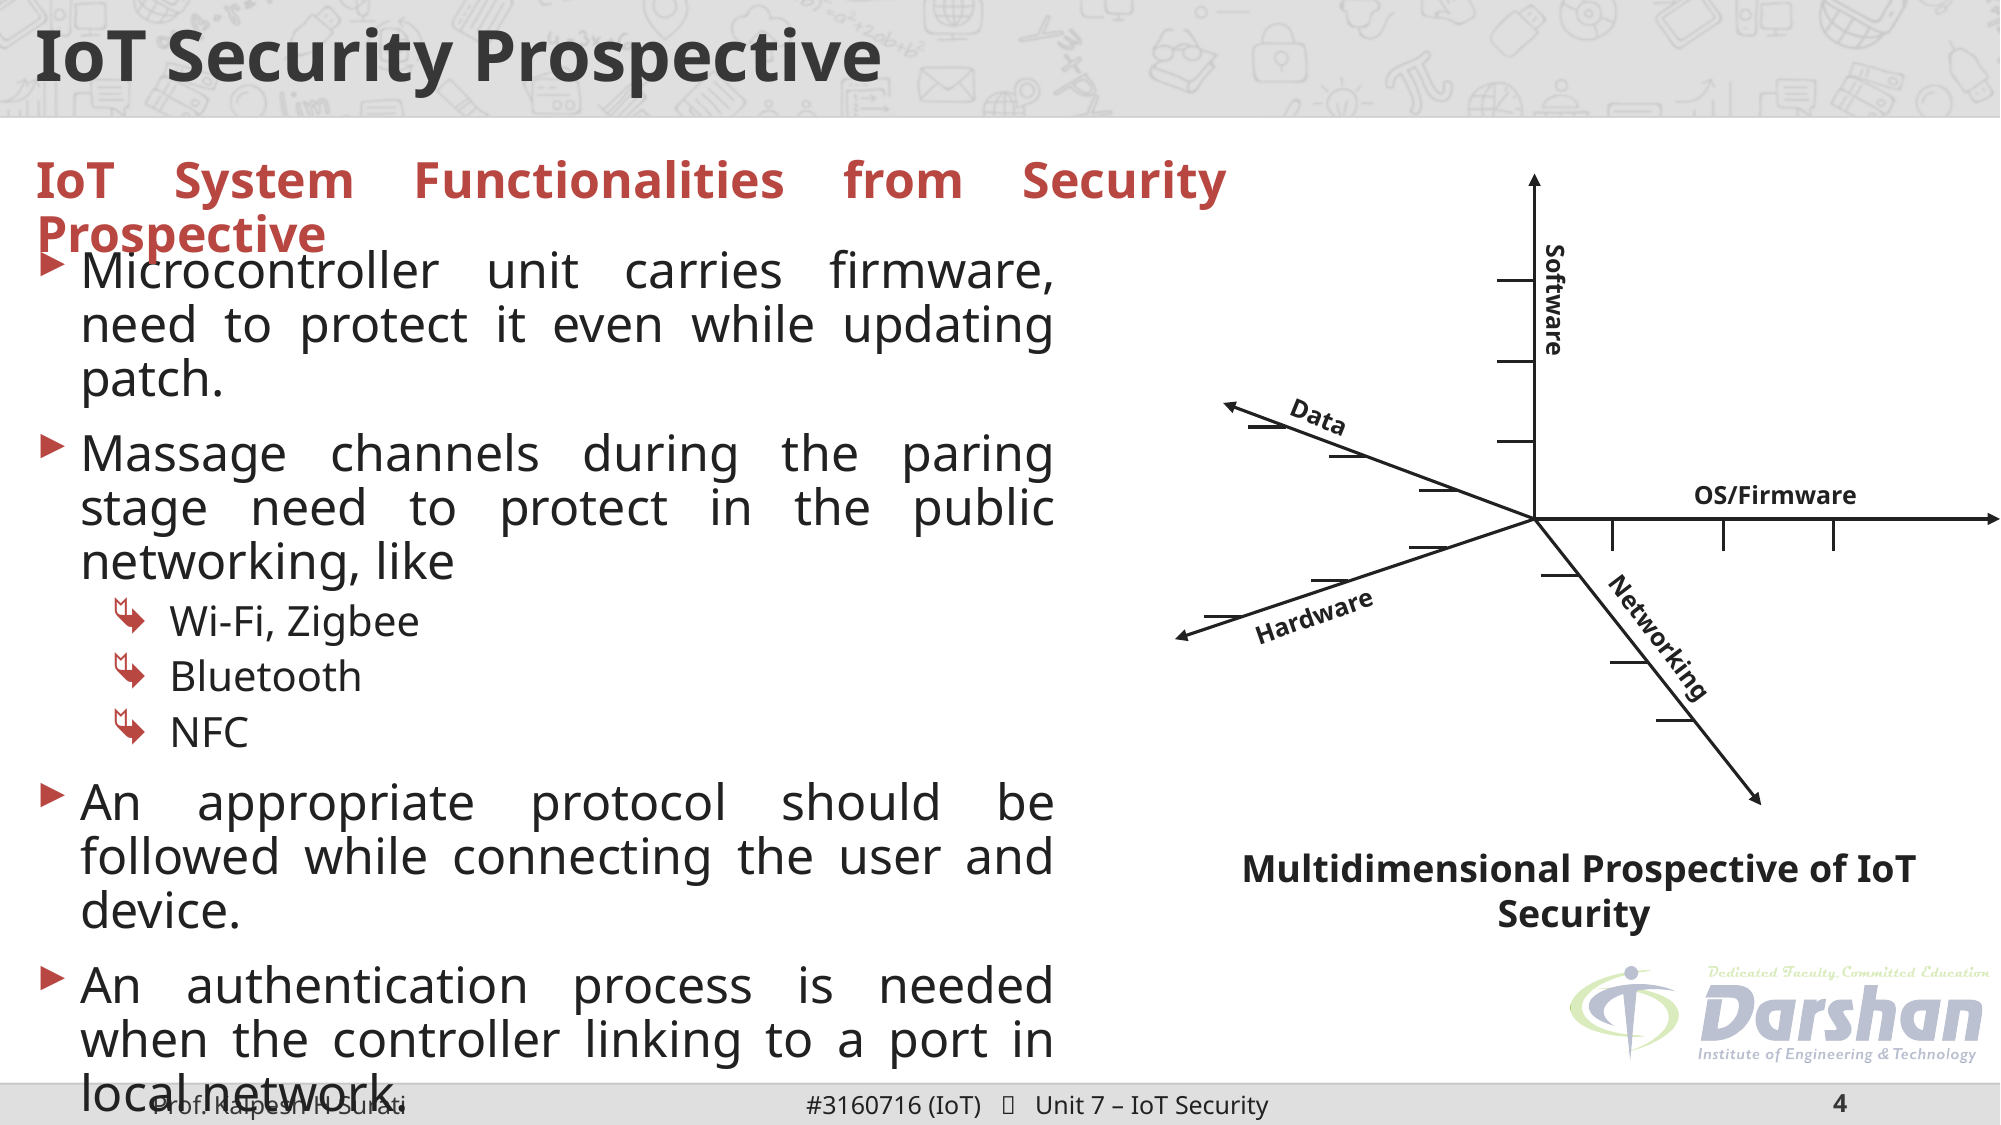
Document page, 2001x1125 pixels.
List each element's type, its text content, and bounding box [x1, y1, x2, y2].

text_box IoT System Functionalities from Security Prospective [21, 148, 1242, 224]
title IoT Security Prospective [0, 0, 2000, 117]
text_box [1174, 173, 2000, 899]
list Microcontroller unit carries firmware, need to protect it even while updating patch. Massage channels during the paring stage need to protect in the public networking, like Wi-Fi, Zigbee Bluetooth NFC An appropriate protocol should be followed while connecting the user and device. An authentication process is needed when the controller linking to a port in local network. [21, 237, 1072, 961]
